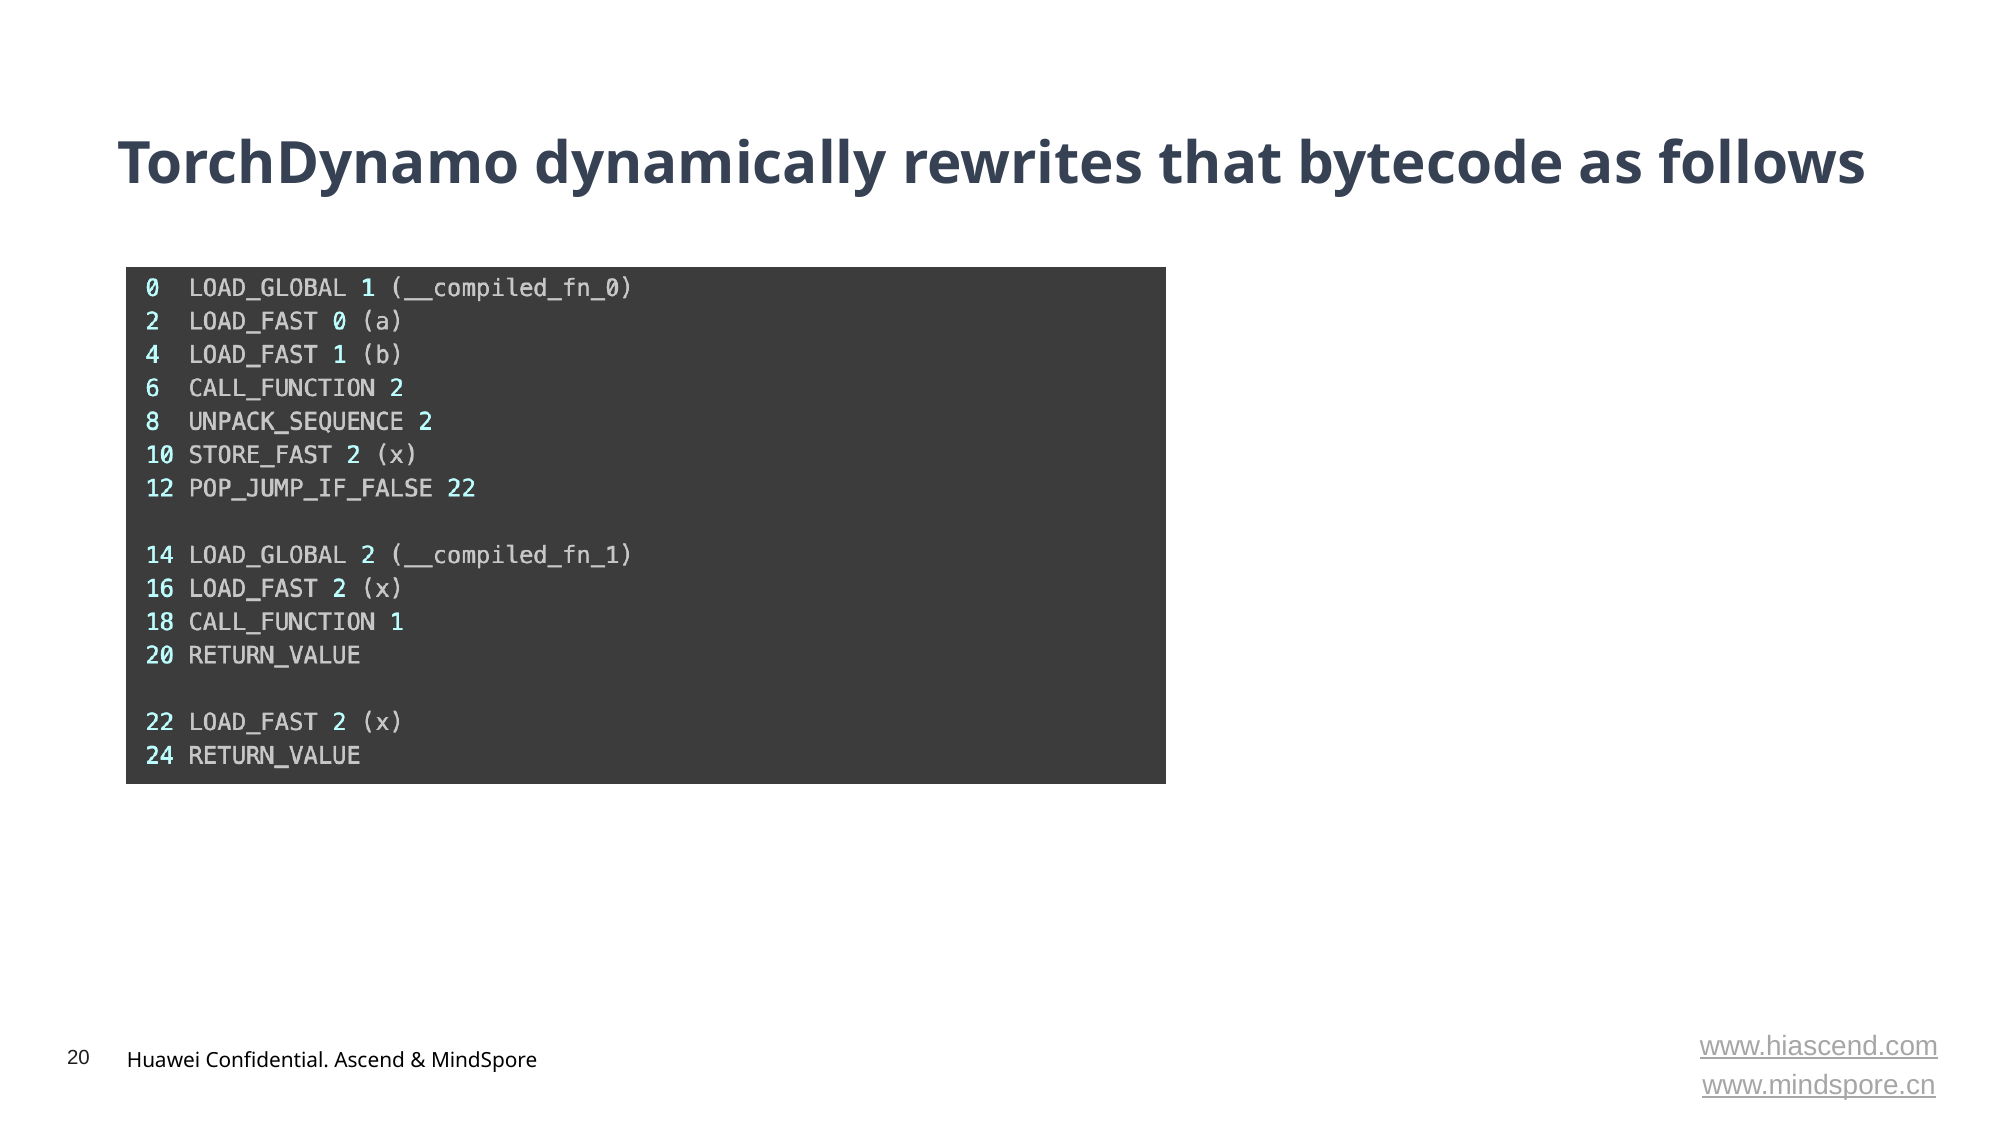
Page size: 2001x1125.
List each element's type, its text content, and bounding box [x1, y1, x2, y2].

title TorchDynamo dynamically rewrites that bytecode as follows [102, 111, 1901, 209]
picture [125, 266, 1166, 784]
